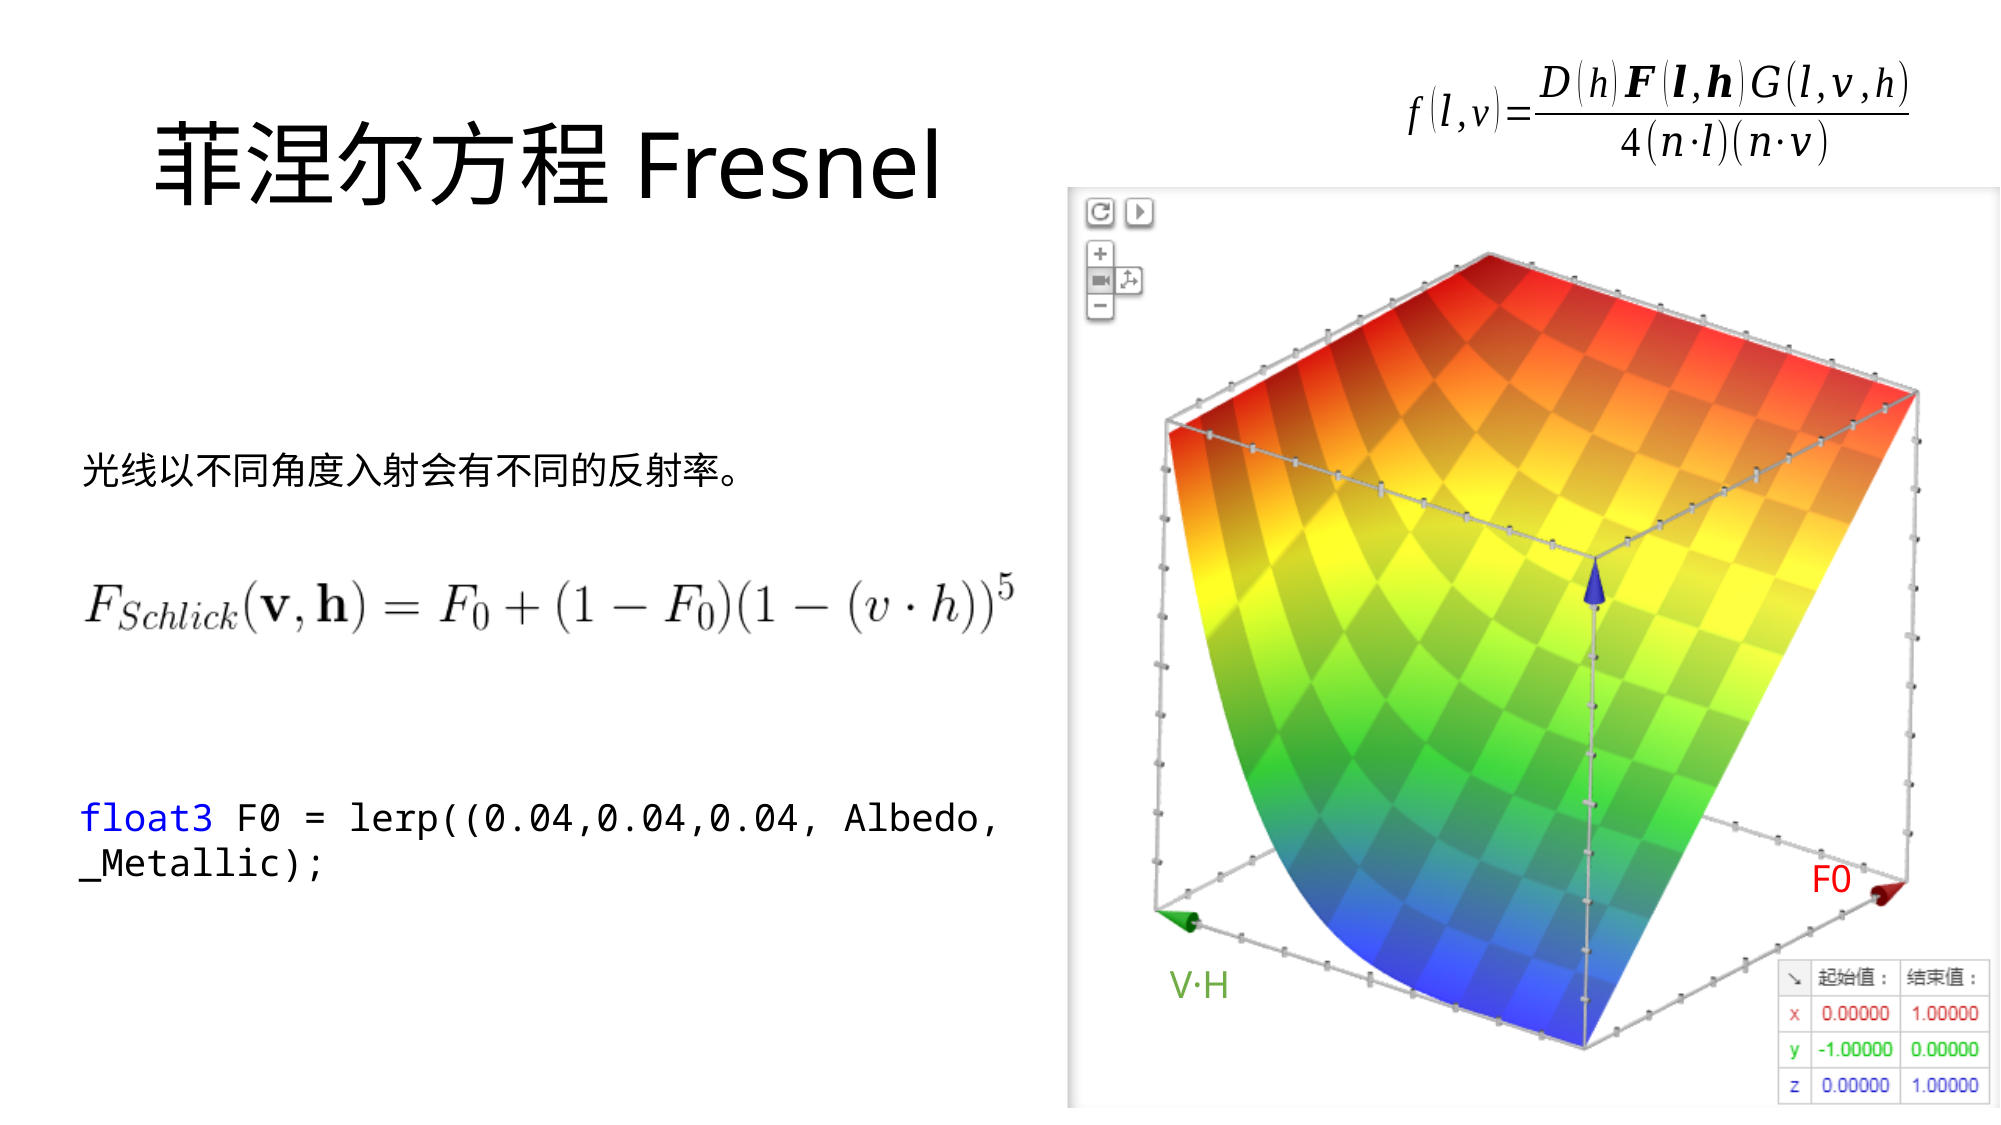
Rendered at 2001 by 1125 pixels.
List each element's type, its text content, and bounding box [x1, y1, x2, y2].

text_box float3 F0 = lerp((0.04,0.04,0.04, Albedo, _Metallic); [64, 786, 1060, 892]
picture [1060, 187, 2000, 1108]
text_box 光线以不同角度入射会有不同的反射率。 [67, 439, 773, 500]
picture [64, 563, 1030, 650]
title 菲涅尔方程Fresnel [137, 59, 1863, 278]
